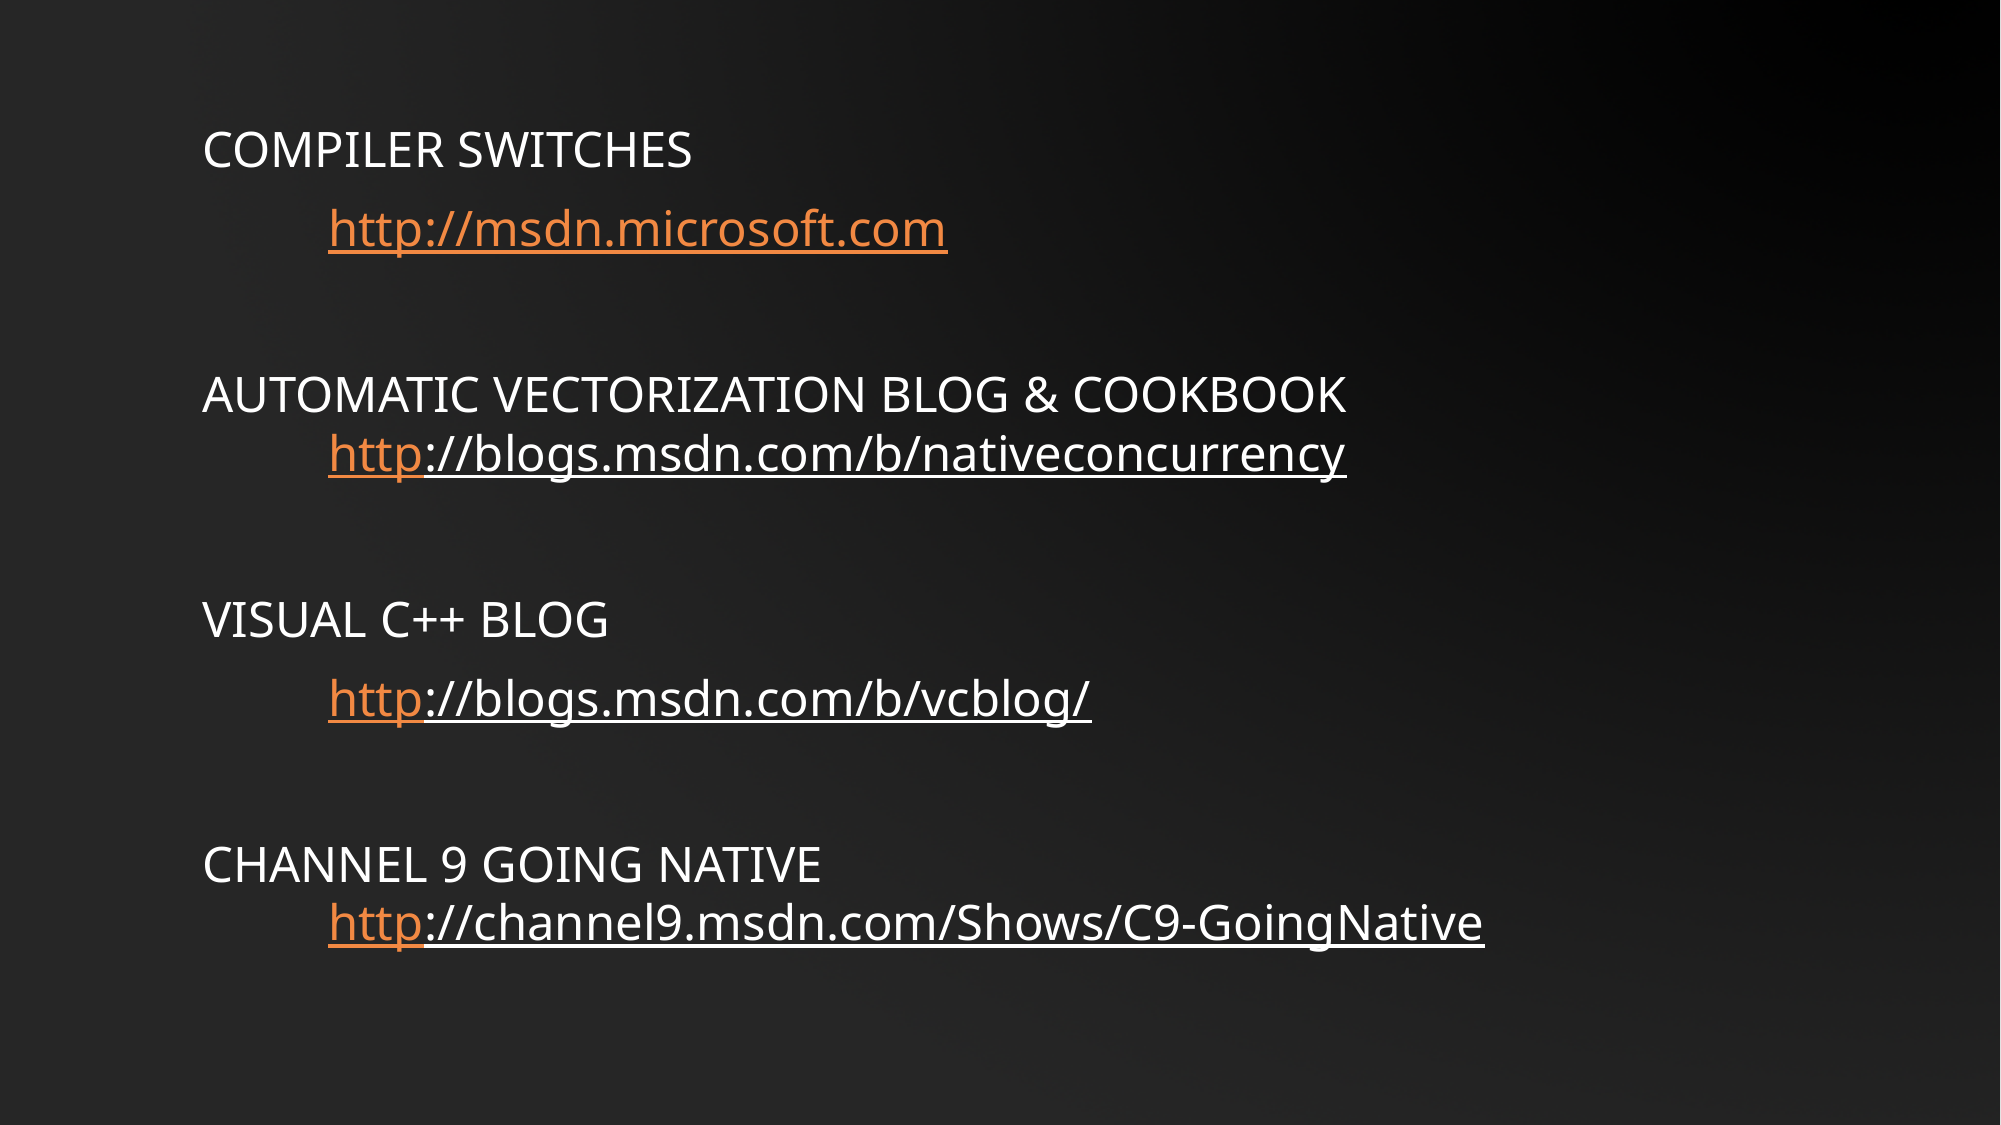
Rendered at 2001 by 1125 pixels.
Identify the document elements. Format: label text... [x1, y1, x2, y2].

list Compiler switches http://msdn.microsoft.com Automatic vectorization blog & cookbook http://blogs.msdn.com/b/nativeconcurrency Visual C++ blog http://blogs.msdn.com/b/vcblog/ Channel 9 Going Native http://channel9.msdn.com/Shows/C9-GoingNative [187, 111, 1813, 976]
picture [0, 0, 2001, 1125]
